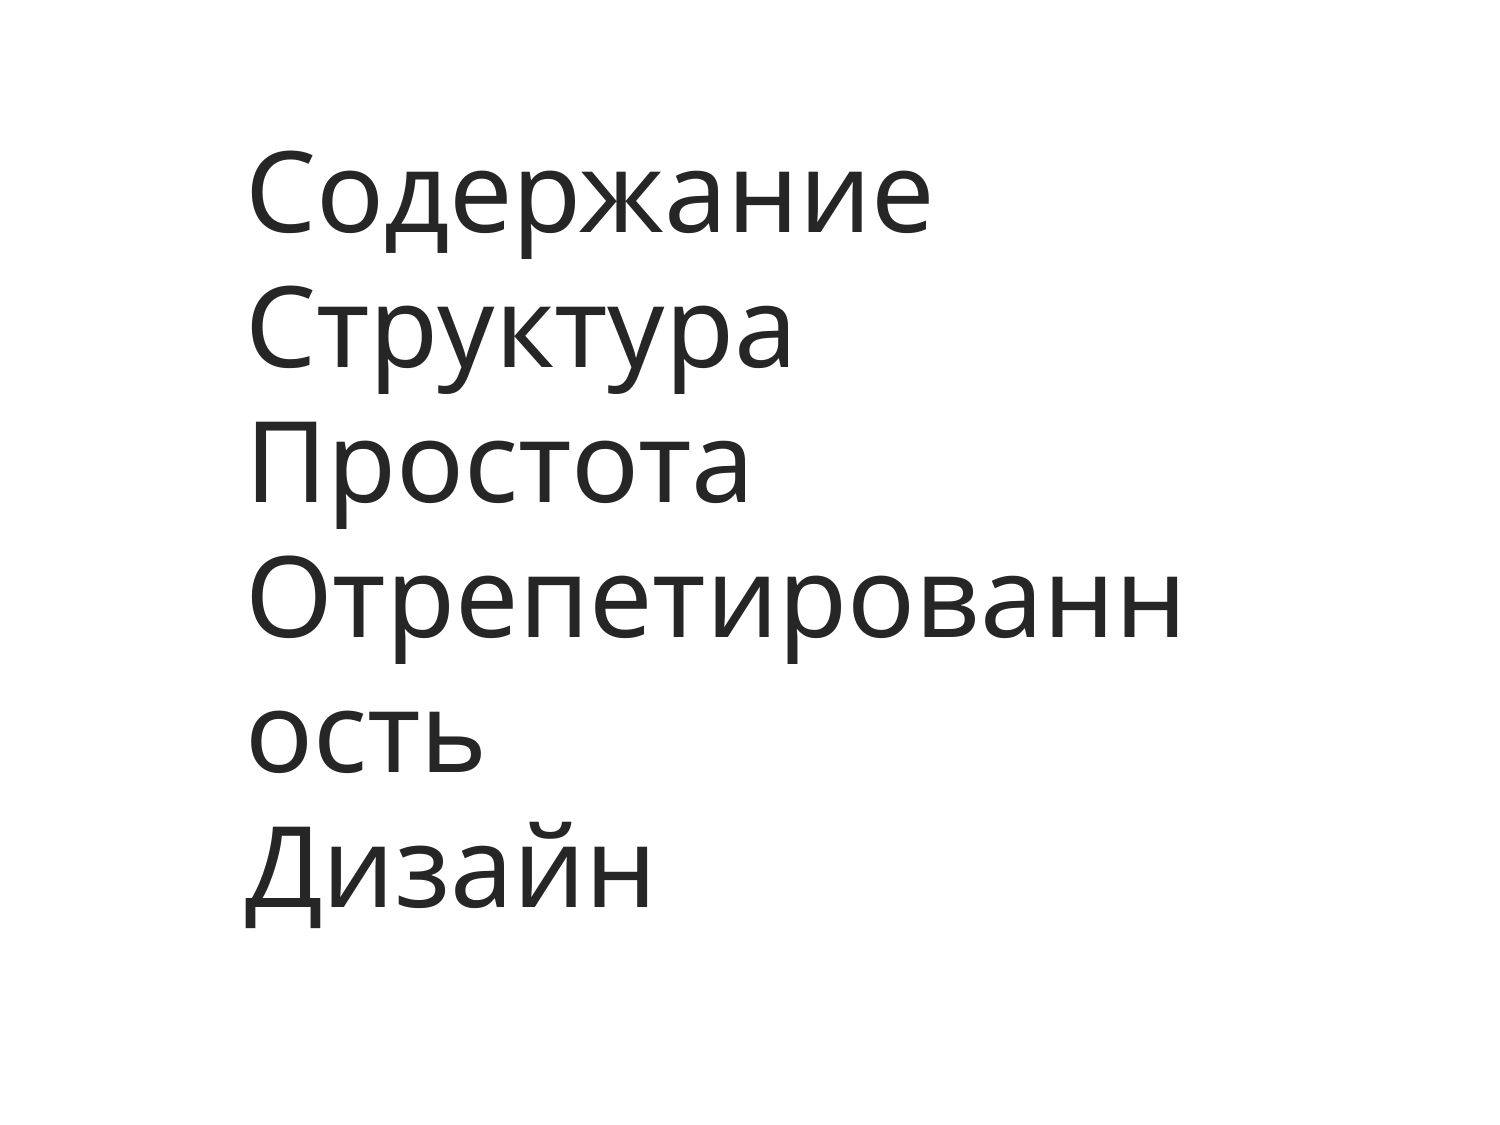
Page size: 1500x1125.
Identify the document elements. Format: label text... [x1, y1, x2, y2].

title Содержание Структура Простота Отрепетированность Дизайн [230, 113, 1255, 937]
